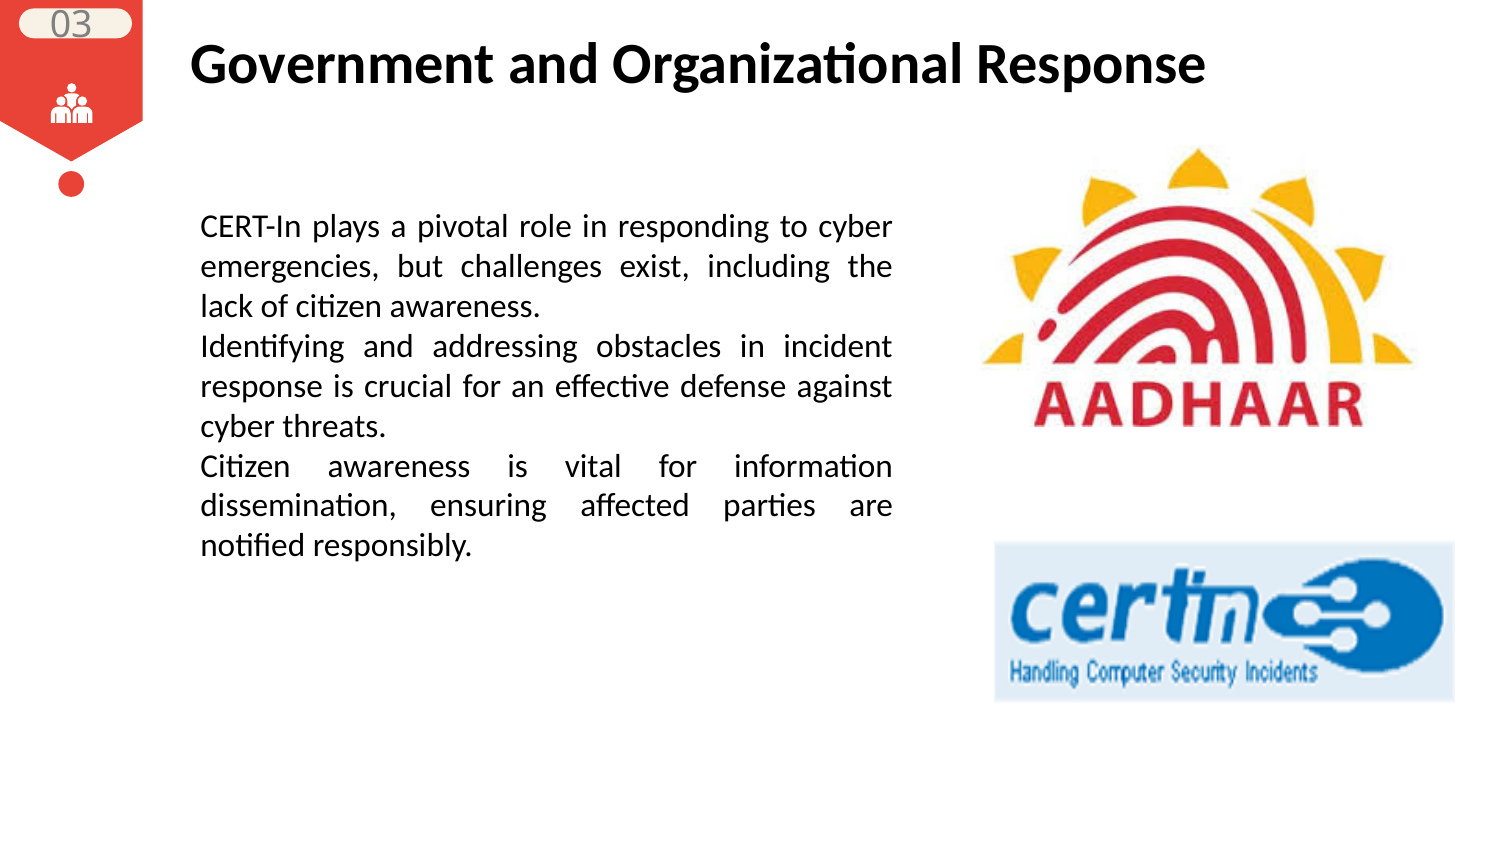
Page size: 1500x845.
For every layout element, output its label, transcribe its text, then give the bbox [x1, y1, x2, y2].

text_box [57, 170, 86, 198]
text_box Government and Organizational Response [172, 17, 1226, 130]
picture [994, 442, 1455, 806]
text_box CERT-In plays a pivotal role in responding to cyber emergencies, but challenges exist, including the lack of citizen awareness. Identifying and addressing obstacles in incident response is crucial for an effective defense against cyber threats. Citizen awareness is vital for information dissemination, ensuring affected parties are notified responsibly. [185, 196, 909, 616]
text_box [0, 0, 143, 162]
picture [979, 145, 1418, 427]
